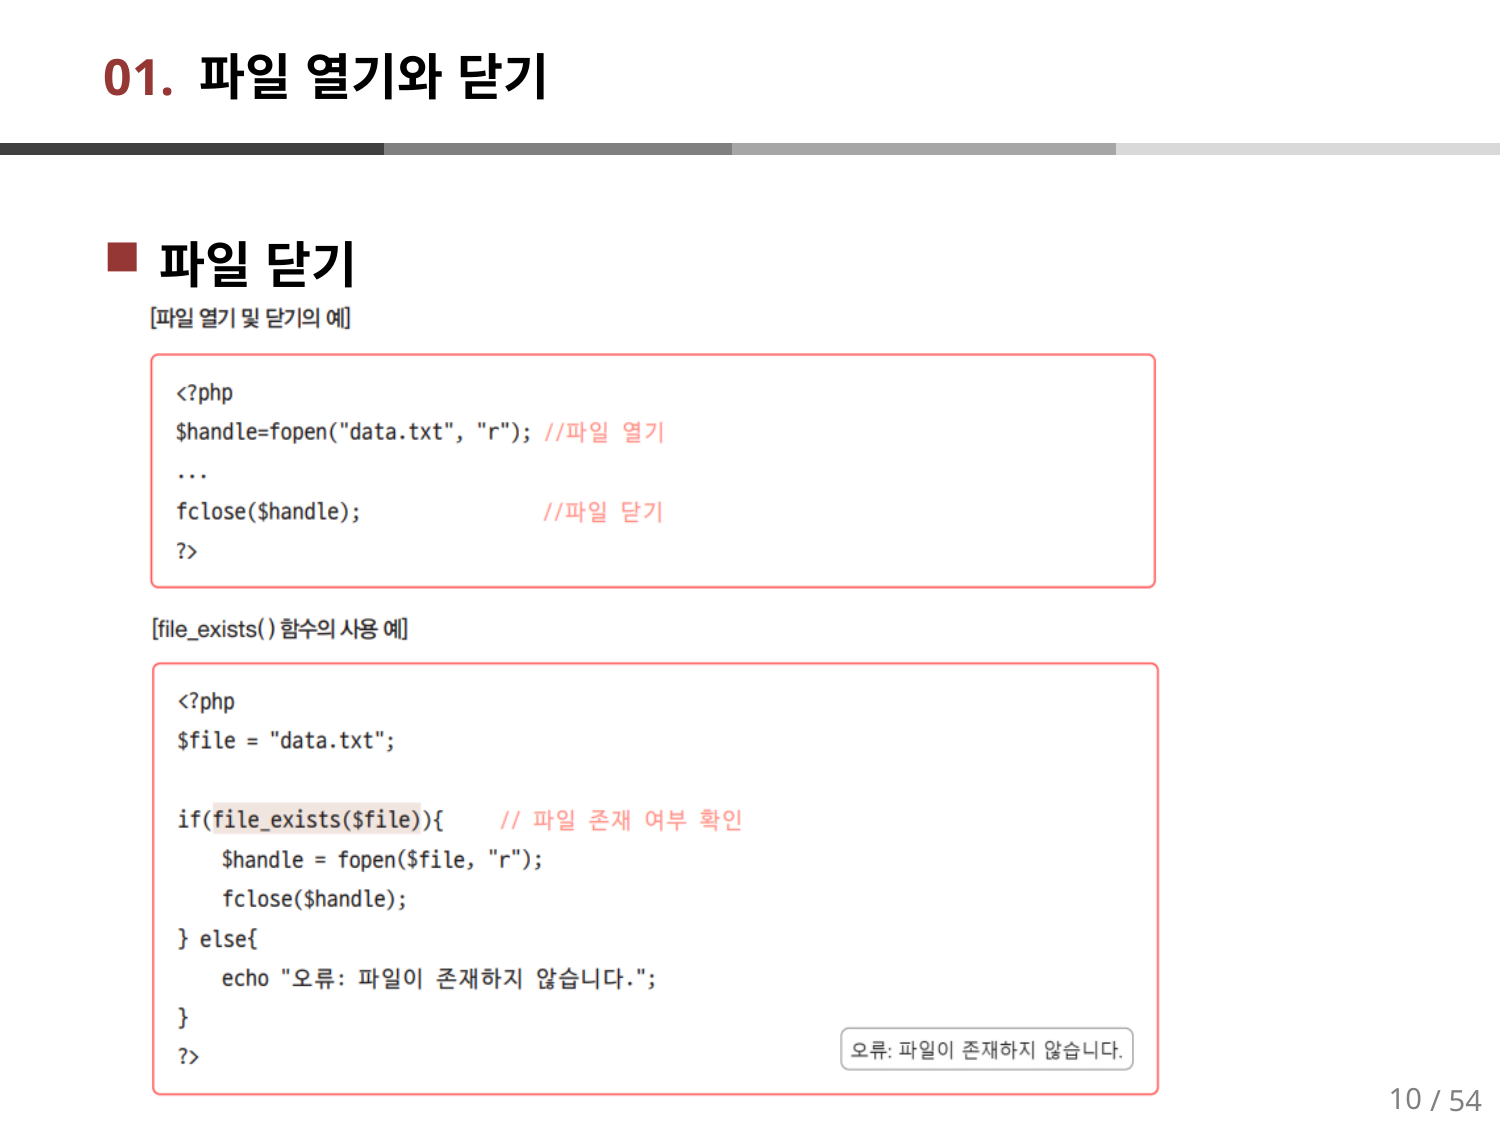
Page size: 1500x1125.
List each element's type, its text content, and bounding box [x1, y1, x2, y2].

title 01. 파일 열기와 닫기 [88, 30, 1211, 121]
list 파일 닫기 [88, 196, 1436, 1083]
picture [147, 609, 1164, 1104]
picture [147, 302, 1164, 595]
